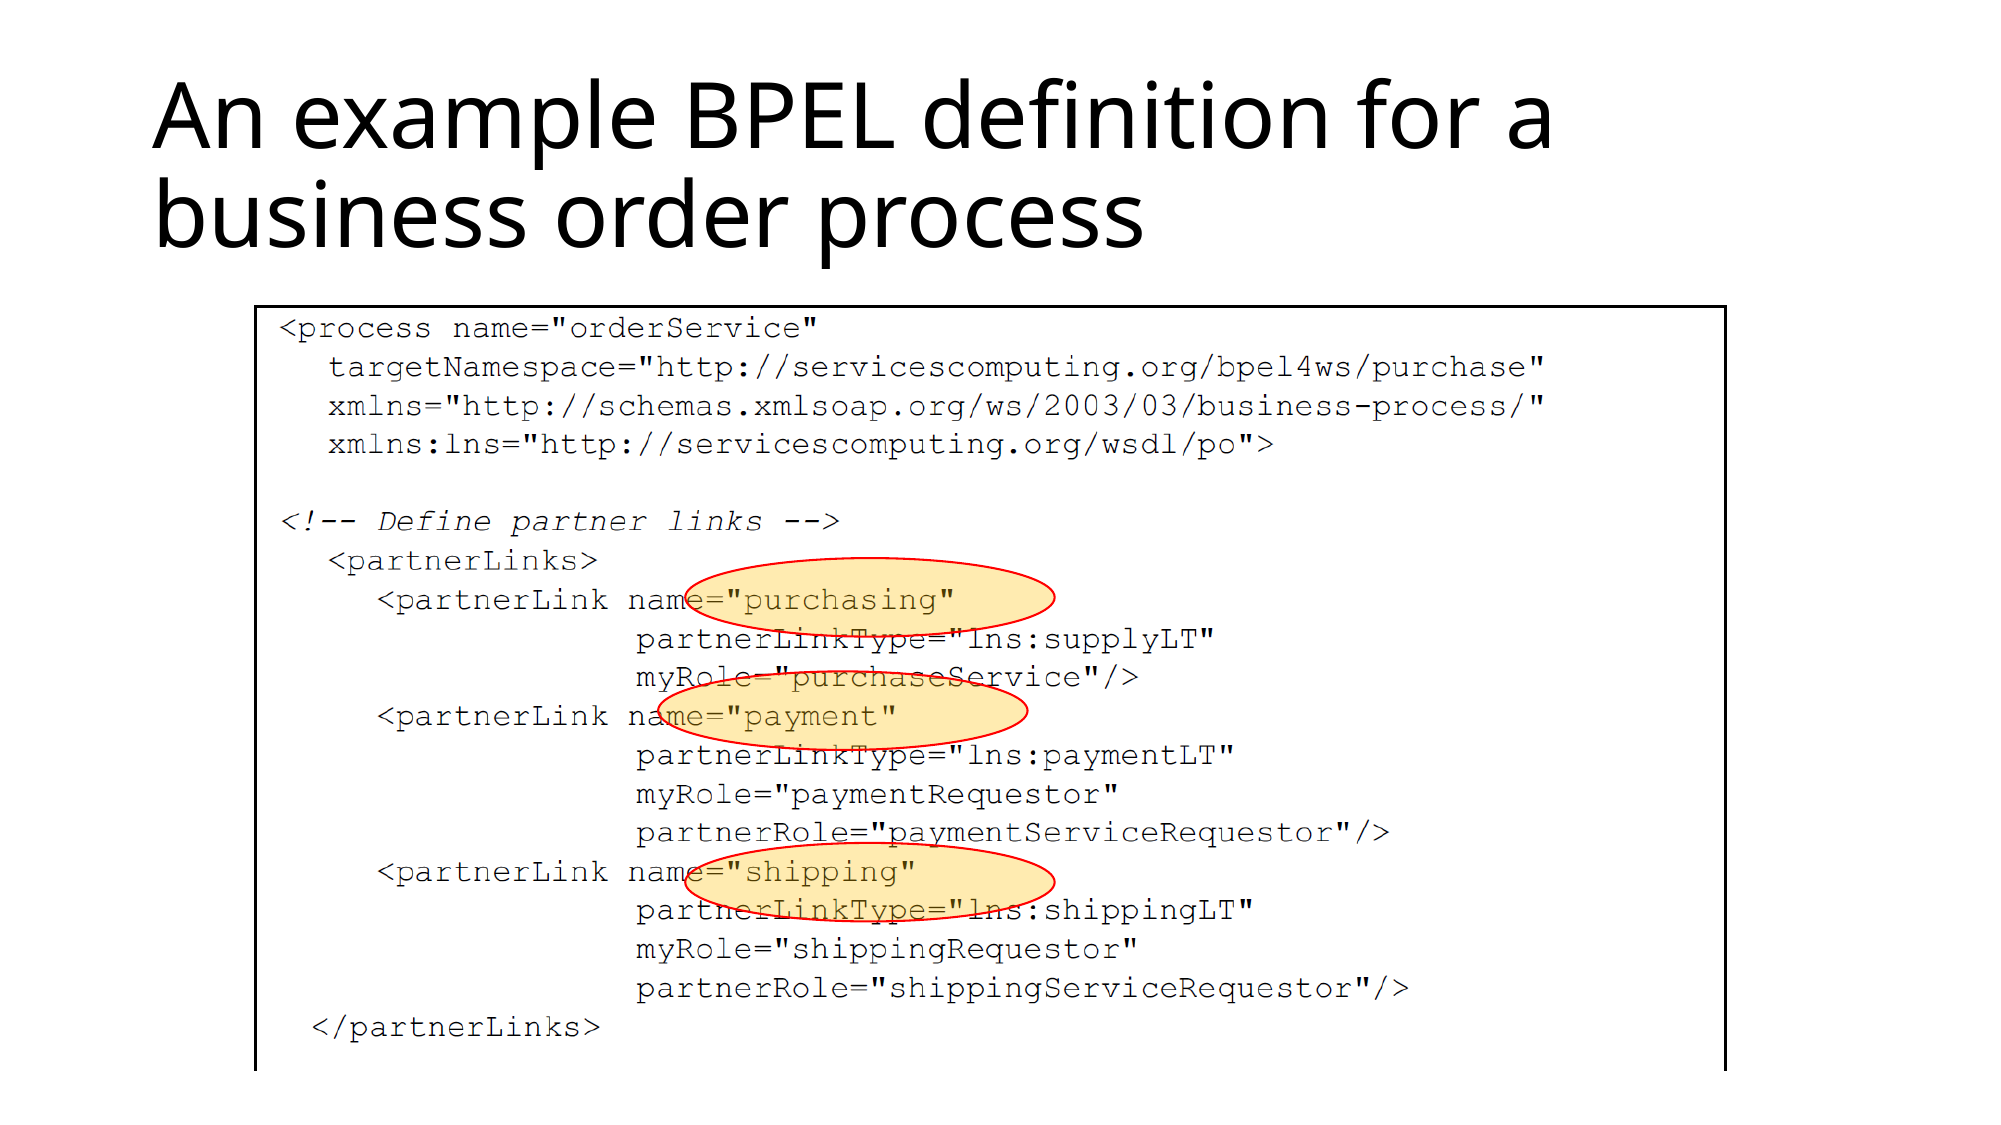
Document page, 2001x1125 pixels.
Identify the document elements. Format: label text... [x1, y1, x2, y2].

title An example BPEL definition for a business order process [137, 59, 1863, 278]
picture [226, 299, 1755, 1071]
